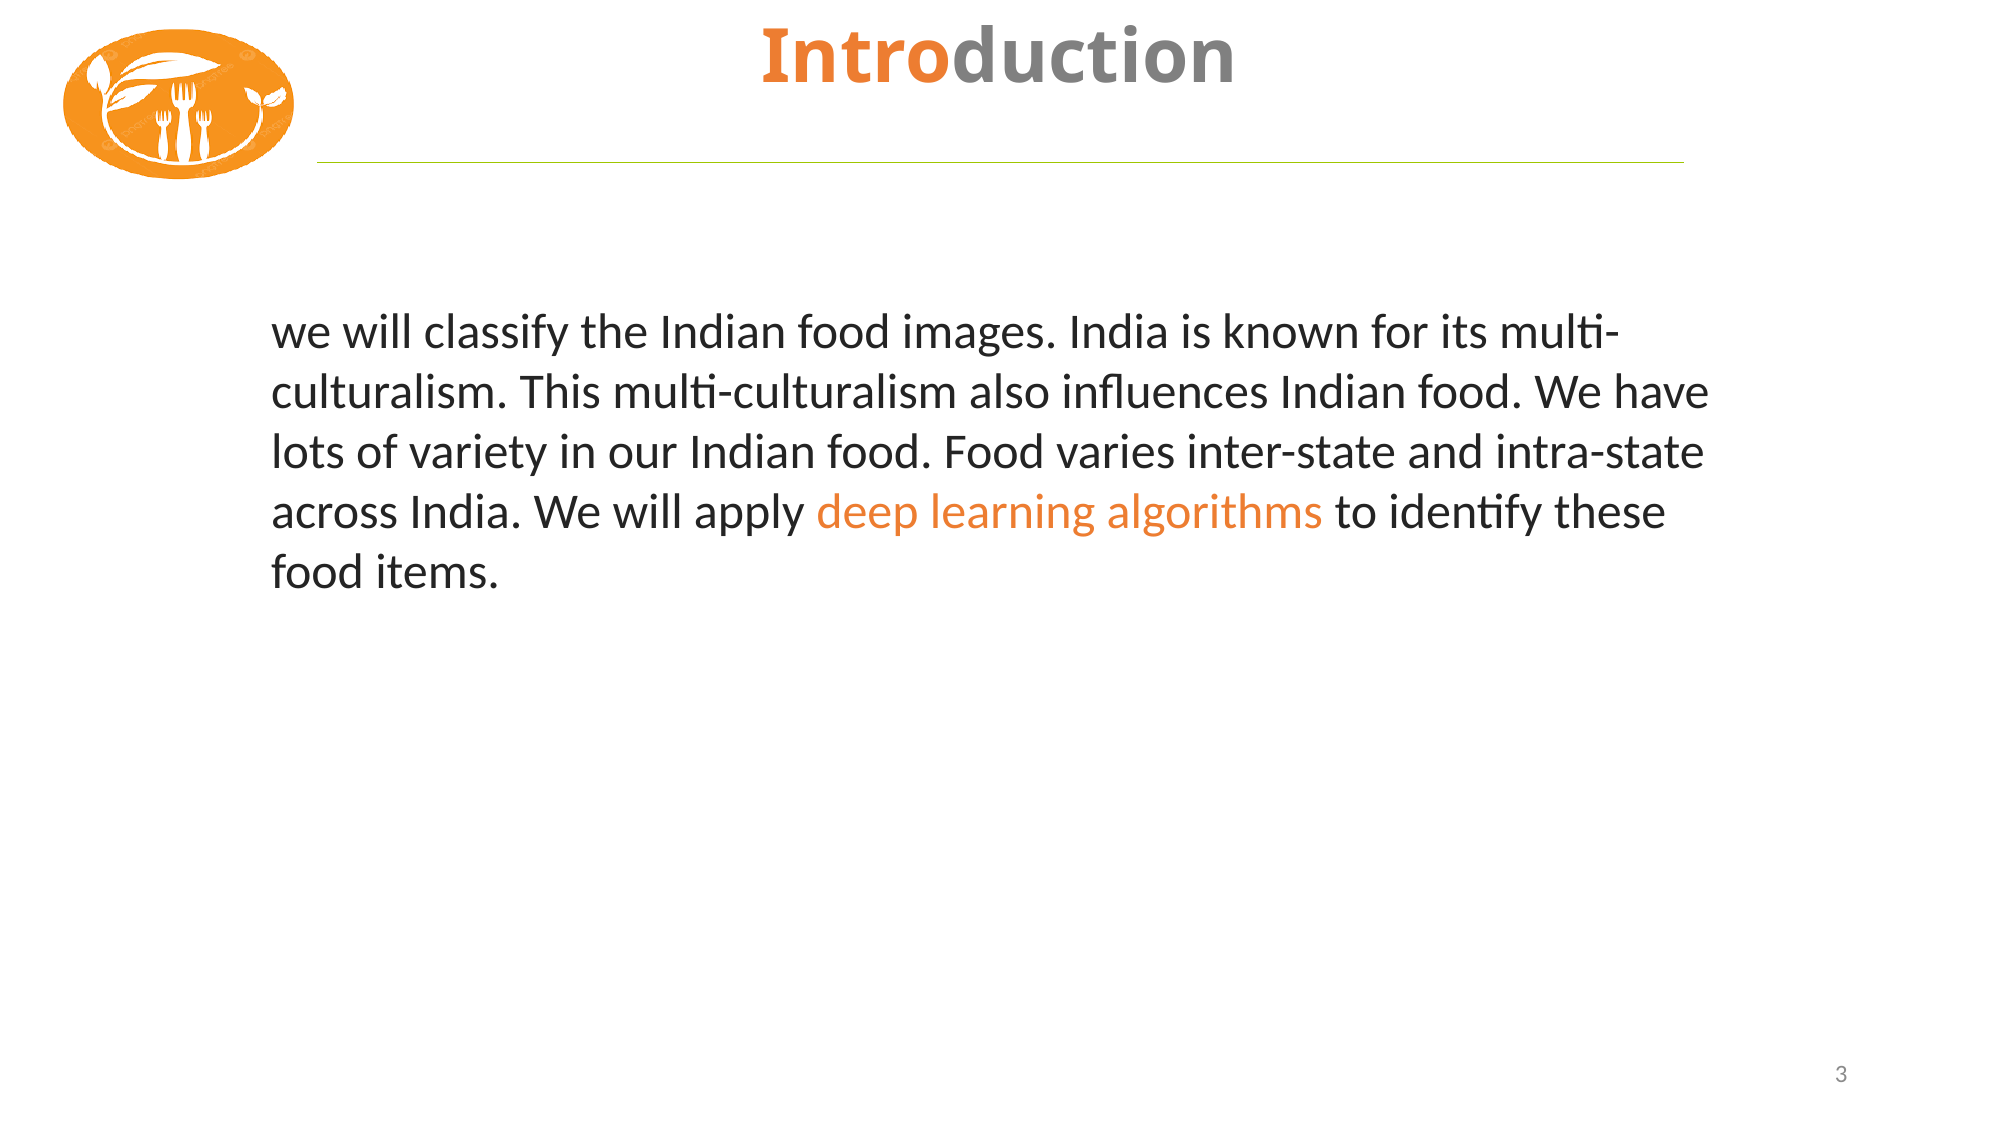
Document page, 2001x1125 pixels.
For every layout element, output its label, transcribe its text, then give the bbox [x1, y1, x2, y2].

text_box we will classify the Indian food images. India is known for its multi-culturalism. This multi-culturalism also influences Indian food. We have lots of variety in our Indian food. Food varies inter-state and intra-state across India. We will apply deep learning algorithms to identify these food items. [256, 291, 1778, 607]
text_box Introduction [317, 10, 1863, 126]
slide_number 3 [1412, 1042, 1863, 1103]
picture [41, 10, 317, 189]
